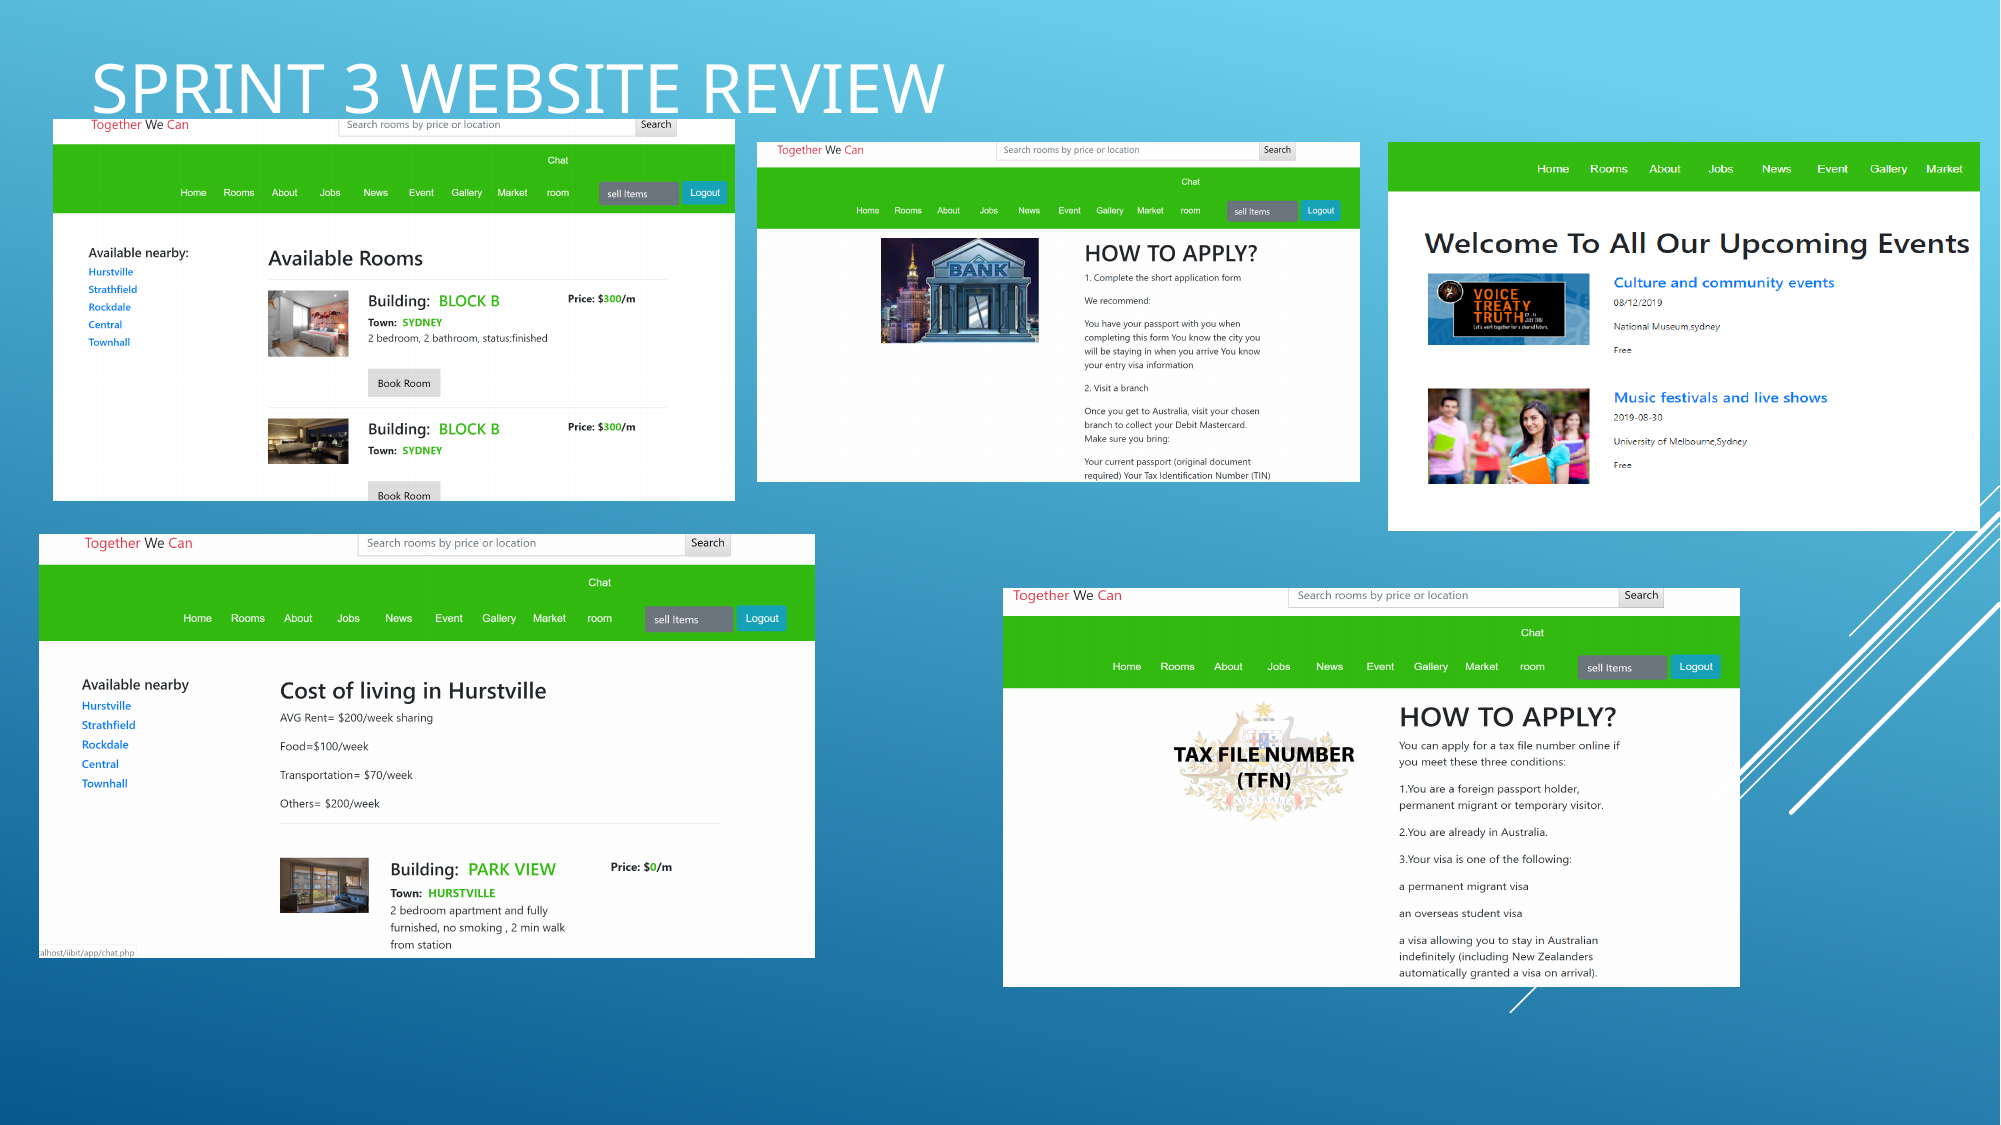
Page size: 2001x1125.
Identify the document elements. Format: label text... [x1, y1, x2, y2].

title Sprint 3 website review [76, 0, 975, 174]
picture [1003, 588, 1740, 987]
picture [757, 142, 1361, 482]
picture [39, 534, 815, 958]
picture [1388, 142, 1980, 531]
picture [52, 118, 735, 502]
